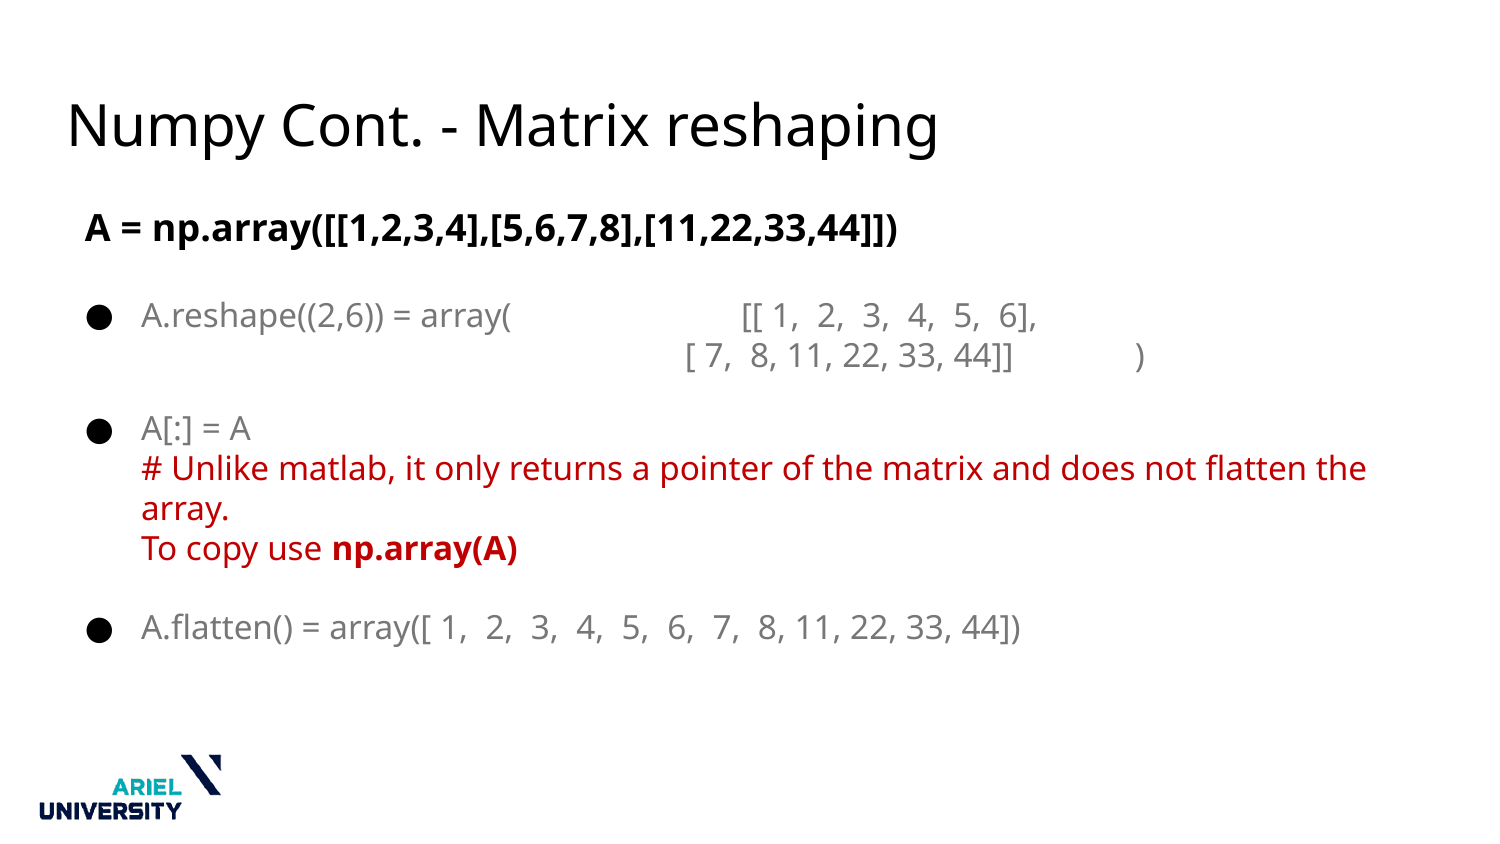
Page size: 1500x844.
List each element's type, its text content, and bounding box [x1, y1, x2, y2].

title Numpy Cont. - Matrix reshaping [51, 72, 1449, 167]
picture [14, 743, 246, 830]
list A = np.array([[1,2,3,4],[5,6,7,8],[11,22,33,44]]) A.reshape((2,6)) = array( [[ 1, 2, 3, 4, 5, 6], [ 7, 8, 11, 22, 33, 44]] ) A[:] = A # Unlike matlab, it only returns a pointer of the matrix and does not flatten the array. To copy use np.array(A) A.flatten() = array([ 1, 2, 3, 4, 5, 6, 7, 8, 11, 22, 33, 44]) [51, 189, 1449, 750]
